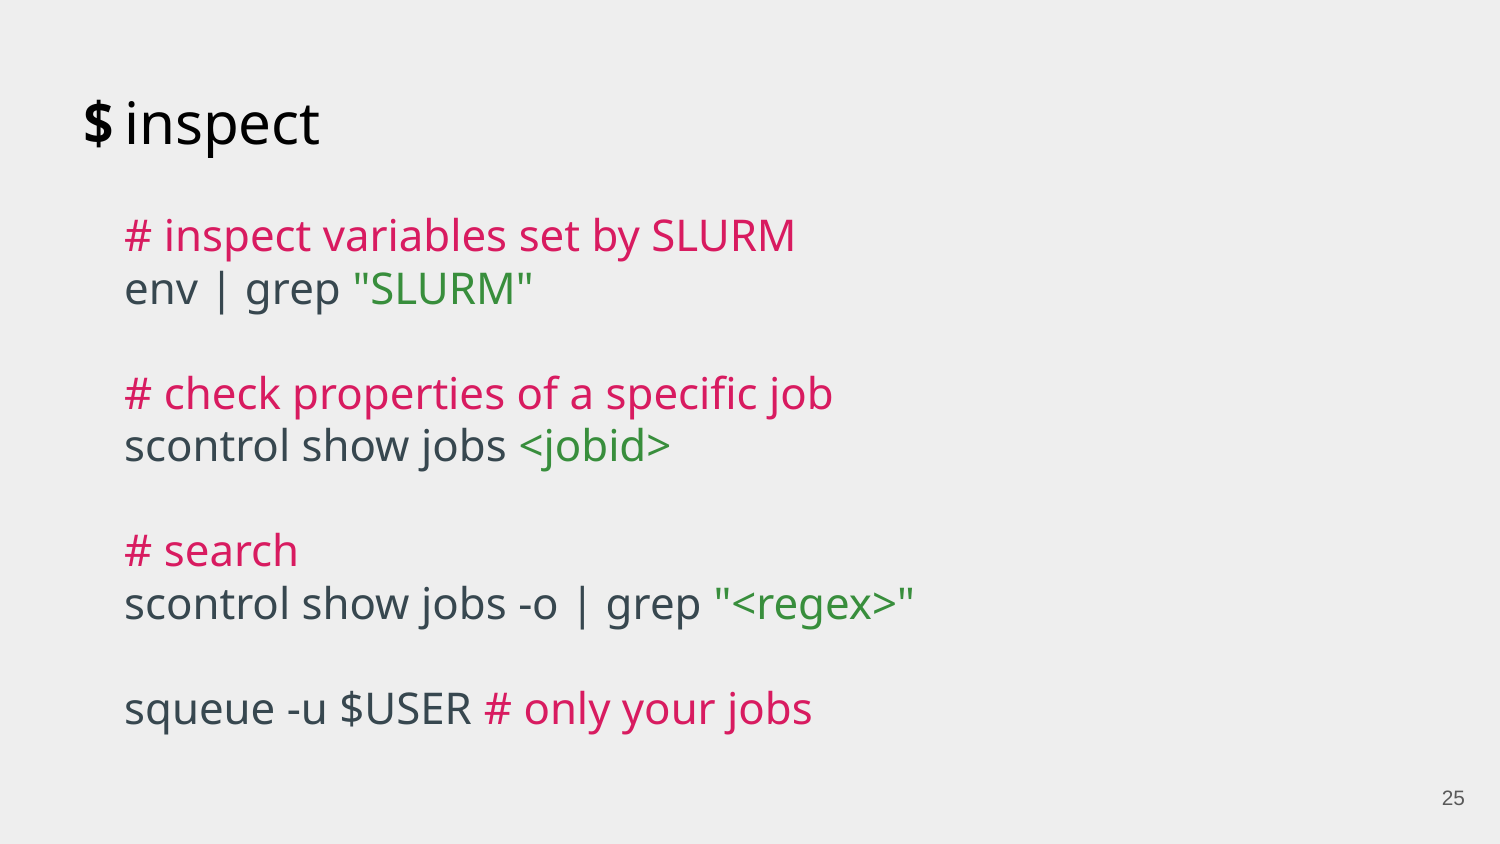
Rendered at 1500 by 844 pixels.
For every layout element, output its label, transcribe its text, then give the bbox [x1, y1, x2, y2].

slide_number ‹#› [1389, 764, 1480, 830]
title inspect [109, 70, 1449, 167]
list # inspect variables set by SLURM env | grep "SLURM" # check properties of a specific job scontrol show jobs <jobid> # search scontrol show jobs -o | grep "<regex>" squeue -u $USER # only your jobs [109, 193, 1449, 750]
